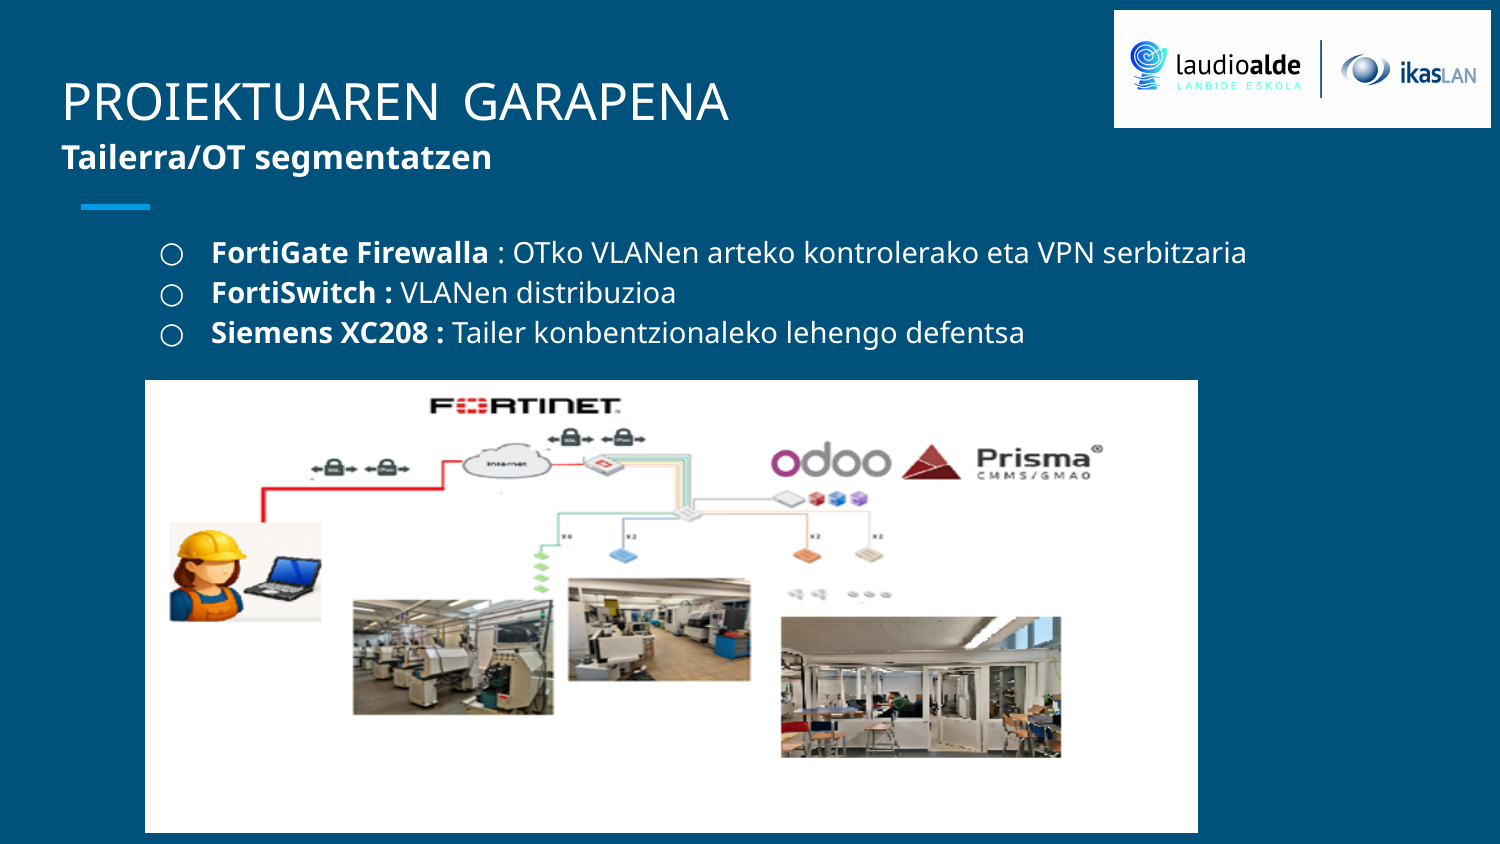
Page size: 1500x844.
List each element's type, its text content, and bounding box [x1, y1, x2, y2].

picture [1115, 11, 1490, 127]
list FortiGate Firewalla : OTko VLANen arteko kontrolerako eta VPN serbitzaria FortiSwitch : VLANen distribuzioa Siemens XC208 : Tailer konbentzionaleko lehengo defentsa [46, 192, 1419, 704]
picture [146, 381, 1197, 832]
text_box PROIEKTUAREN GARAPENA Tailerra/OT segmentatzen [46, 27, 1419, 192]
